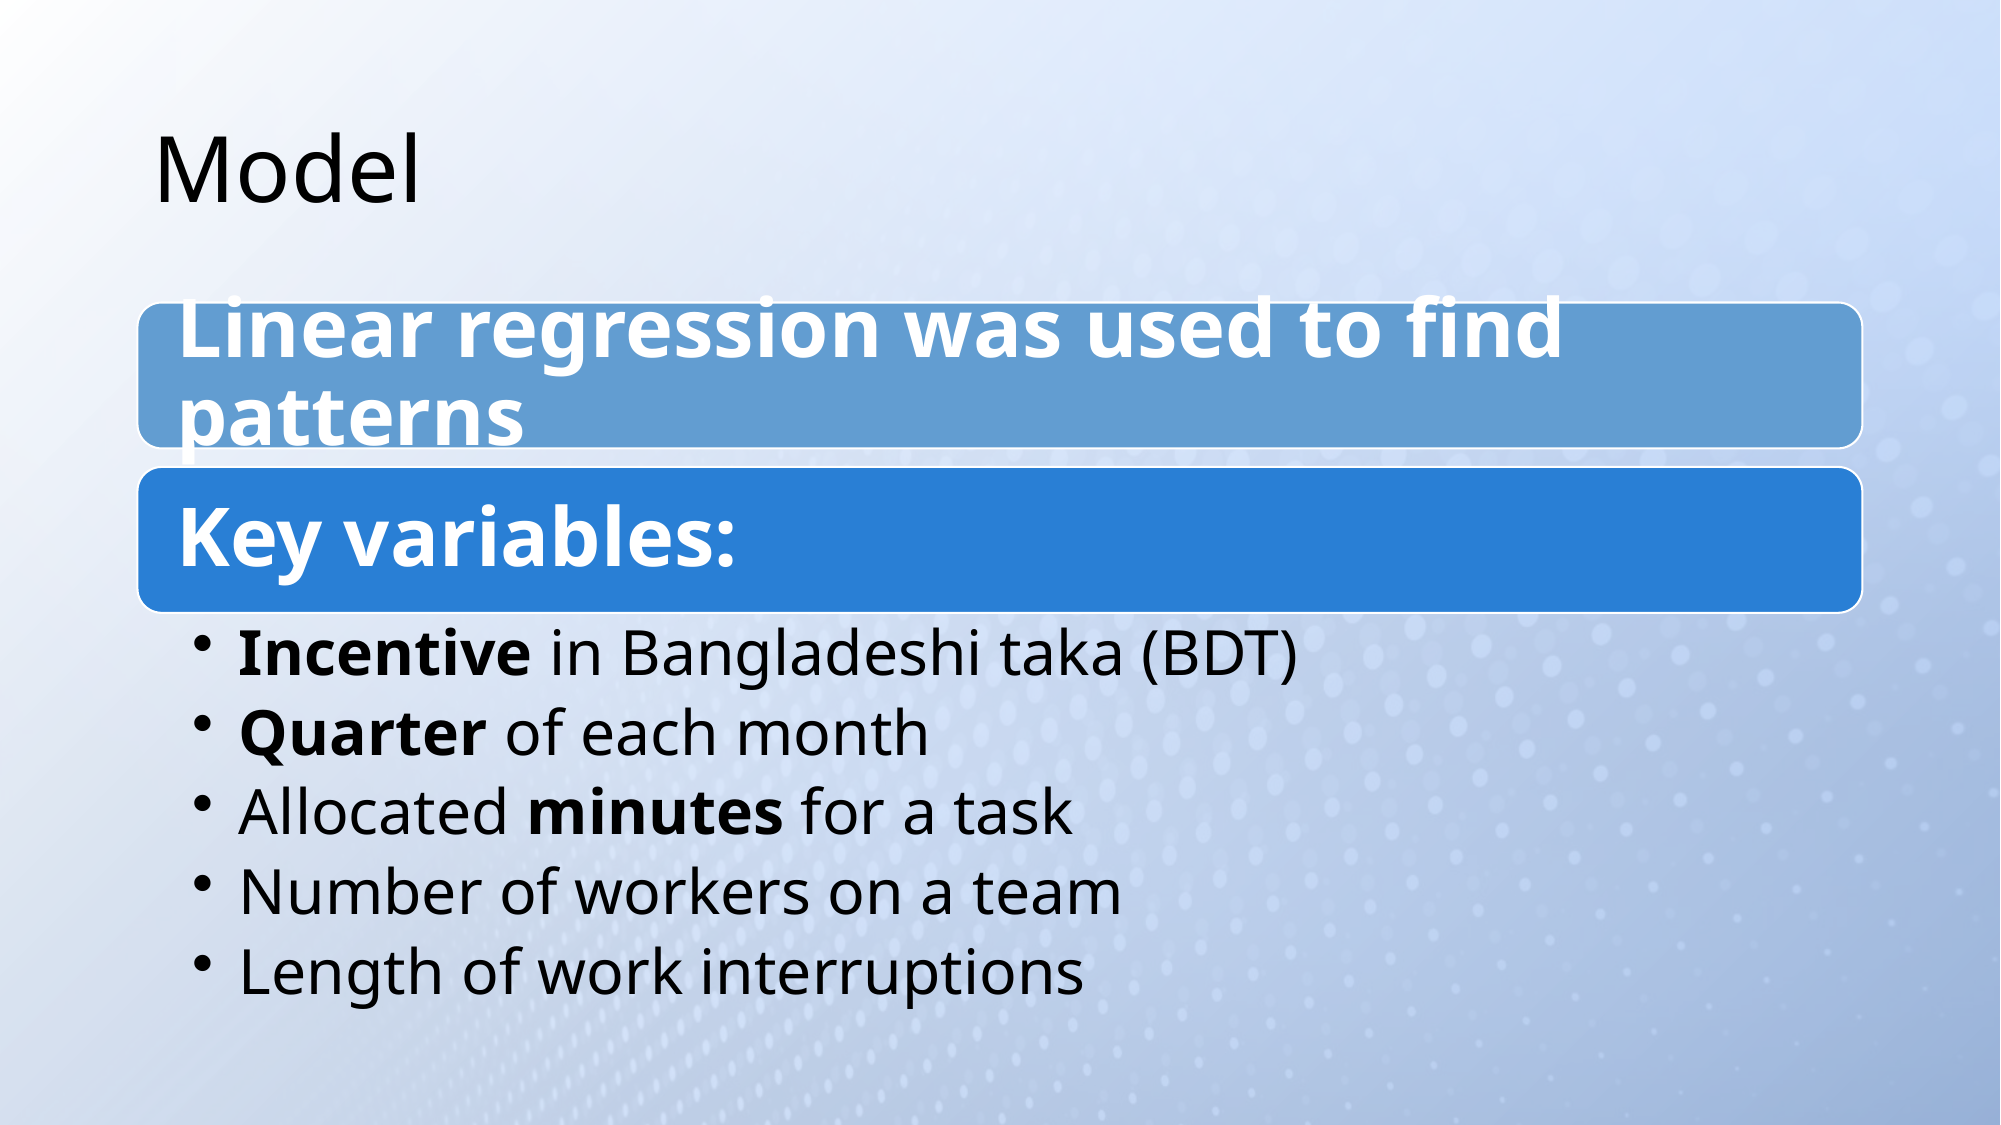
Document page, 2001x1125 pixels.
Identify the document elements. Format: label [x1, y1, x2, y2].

list [137, 299, 1863, 1014]
picture [0, 0, 2000, 1125]
